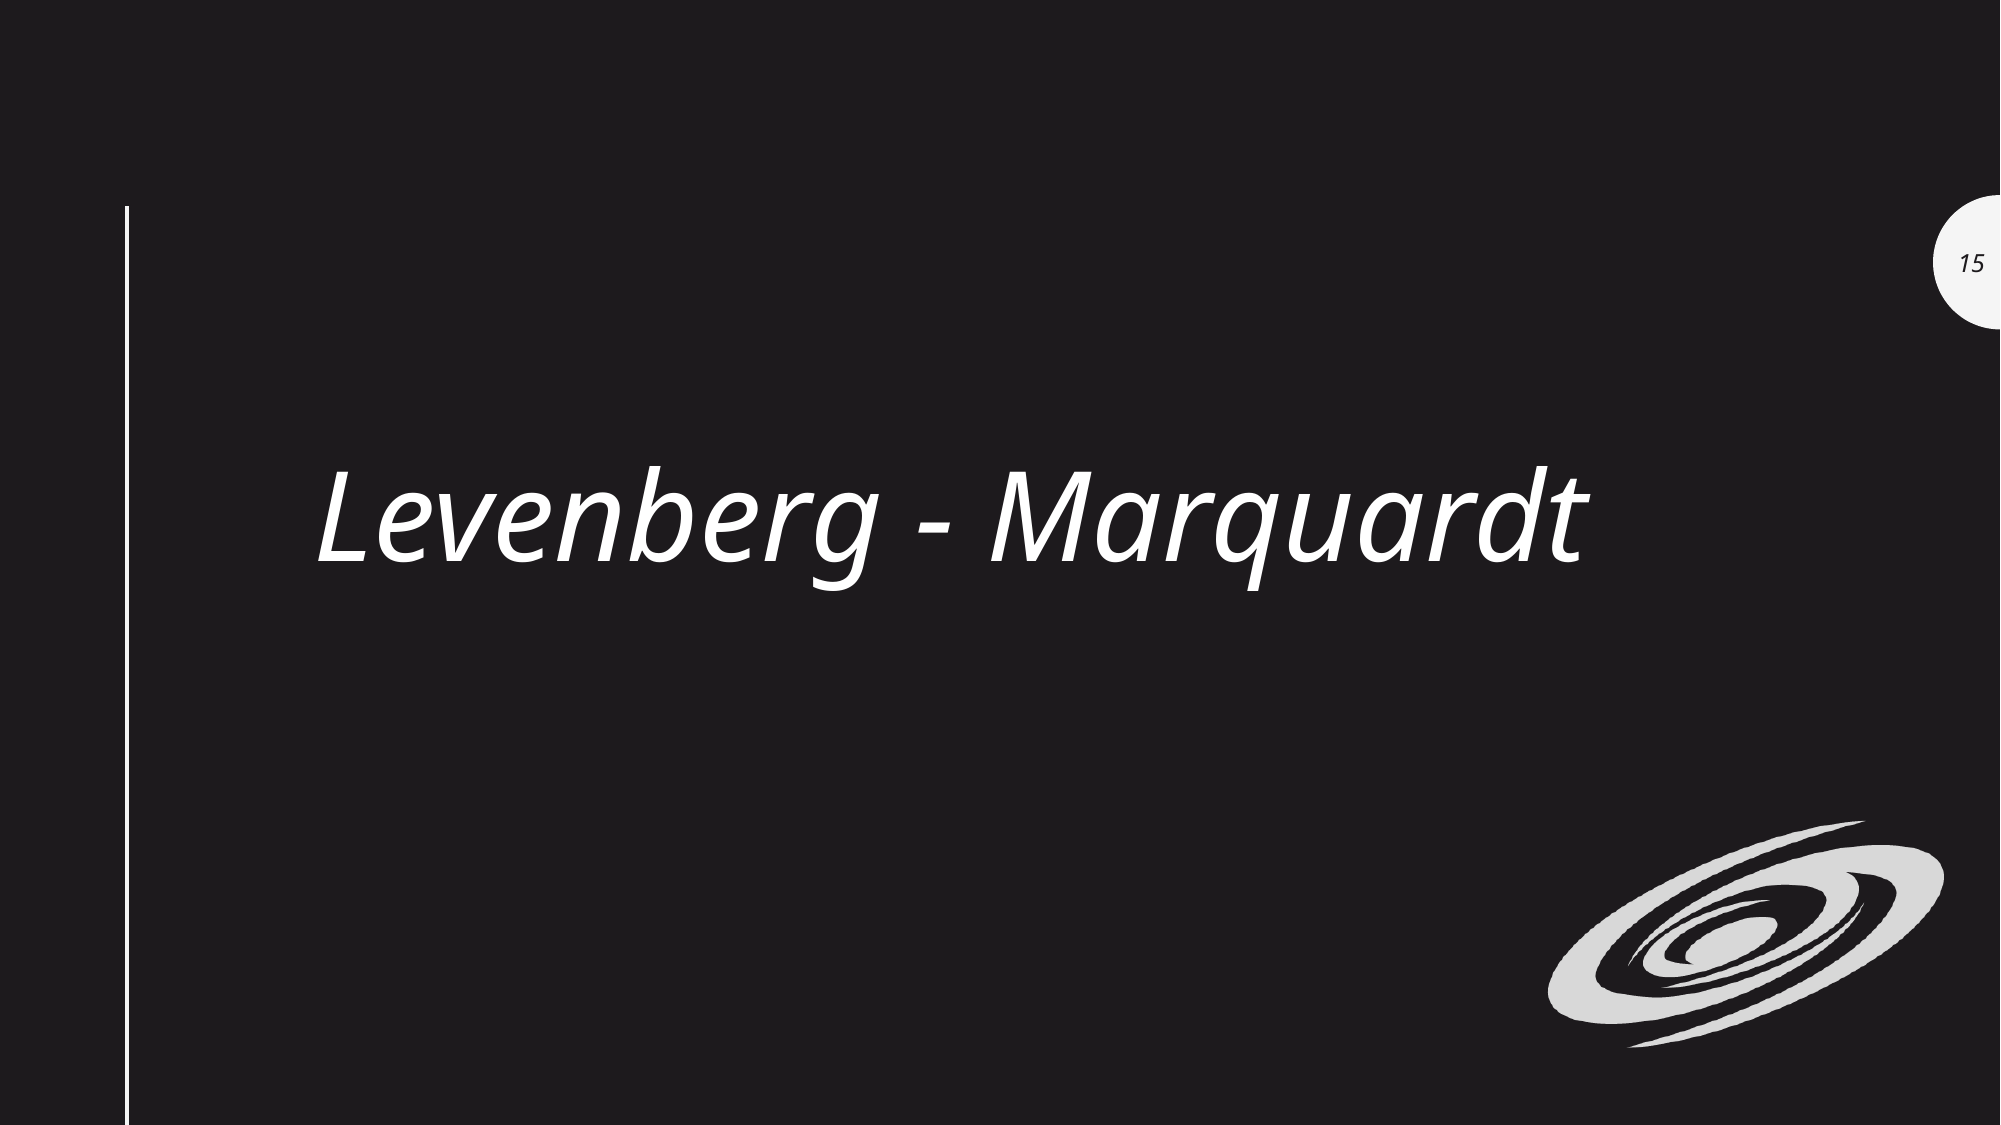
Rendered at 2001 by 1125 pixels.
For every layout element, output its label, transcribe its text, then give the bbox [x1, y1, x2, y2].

picture [1530, 718, 1962, 1125]
text_box Levenberg - Marquardt [299, 428, 1799, 594]
slide_number 15 [1933, 234, 2000, 295]
